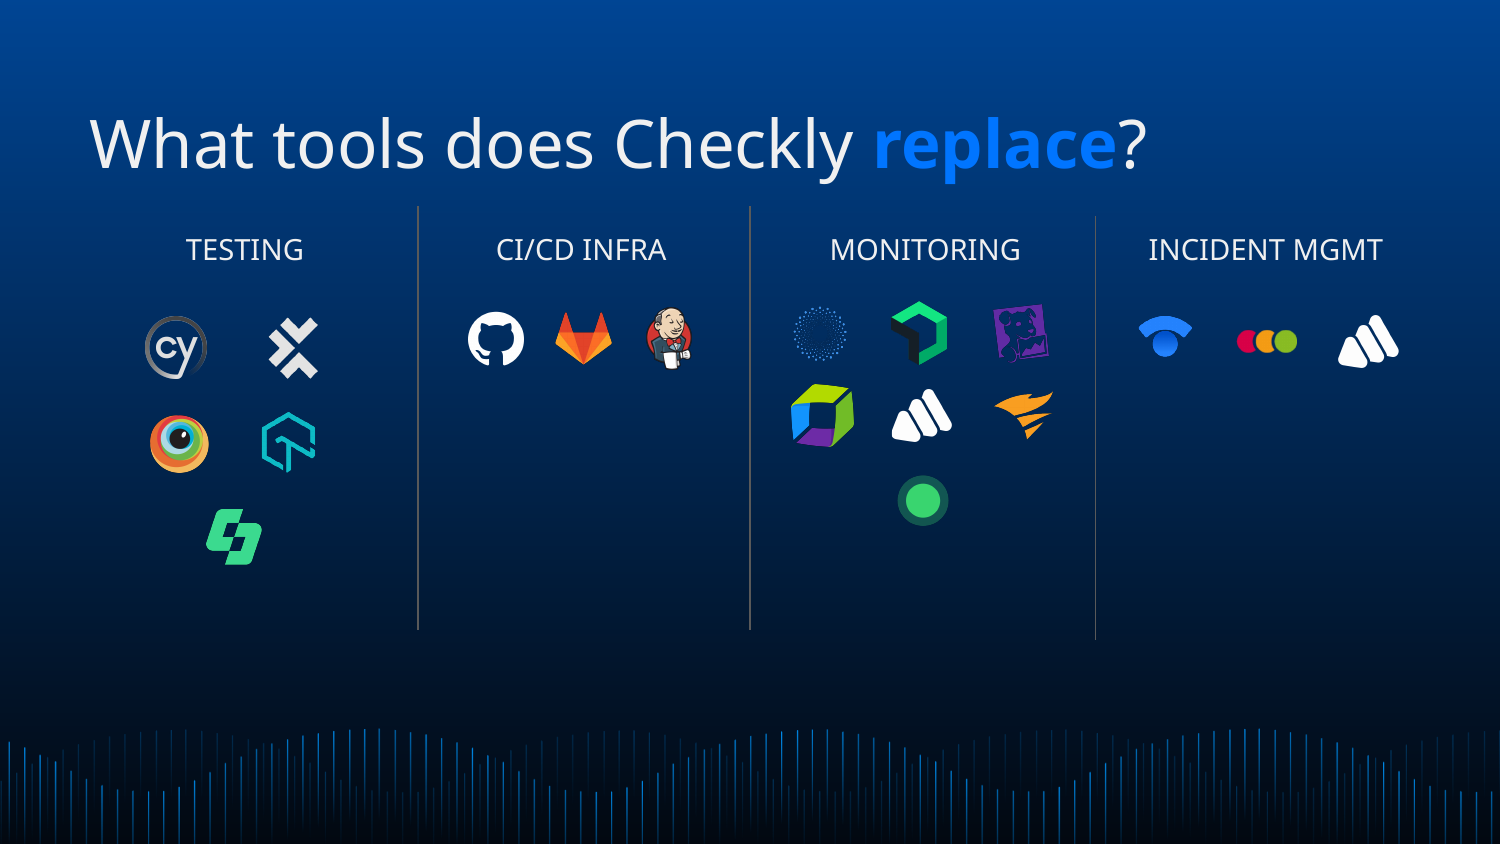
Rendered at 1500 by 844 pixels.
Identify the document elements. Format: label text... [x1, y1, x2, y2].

picture [144, 316, 208, 379]
picture [150, 415, 209, 474]
picture [792, 306, 849, 361]
picture [993, 303, 1049, 364]
picture [552, 307, 616, 370]
picture [993, 390, 1056, 441]
picture [791, 384, 854, 448]
picture [468, 311, 524, 367]
picture [259, 411, 318, 477]
picture [891, 301, 947, 366]
text_box INCIDENT MGMT [1096, 216, 1436, 282]
picture [645, 307, 692, 370]
picture [265, 314, 321, 380]
picture [1138, 313, 1194, 370]
text_box TESTING [74, 216, 413, 282]
picture [1337, 314, 1401, 369]
picture [895, 475, 951, 528]
picture [206, 509, 262, 565]
picture [891, 389, 955, 443]
picture [1234, 324, 1298, 359]
text_box MONITORING [756, 216, 1095, 282]
picture [0, 726, 1500, 844]
text_box CI/CD INFRA [423, 216, 745, 282]
title What tools does Checkly replace? [74, 103, 1392, 193]
